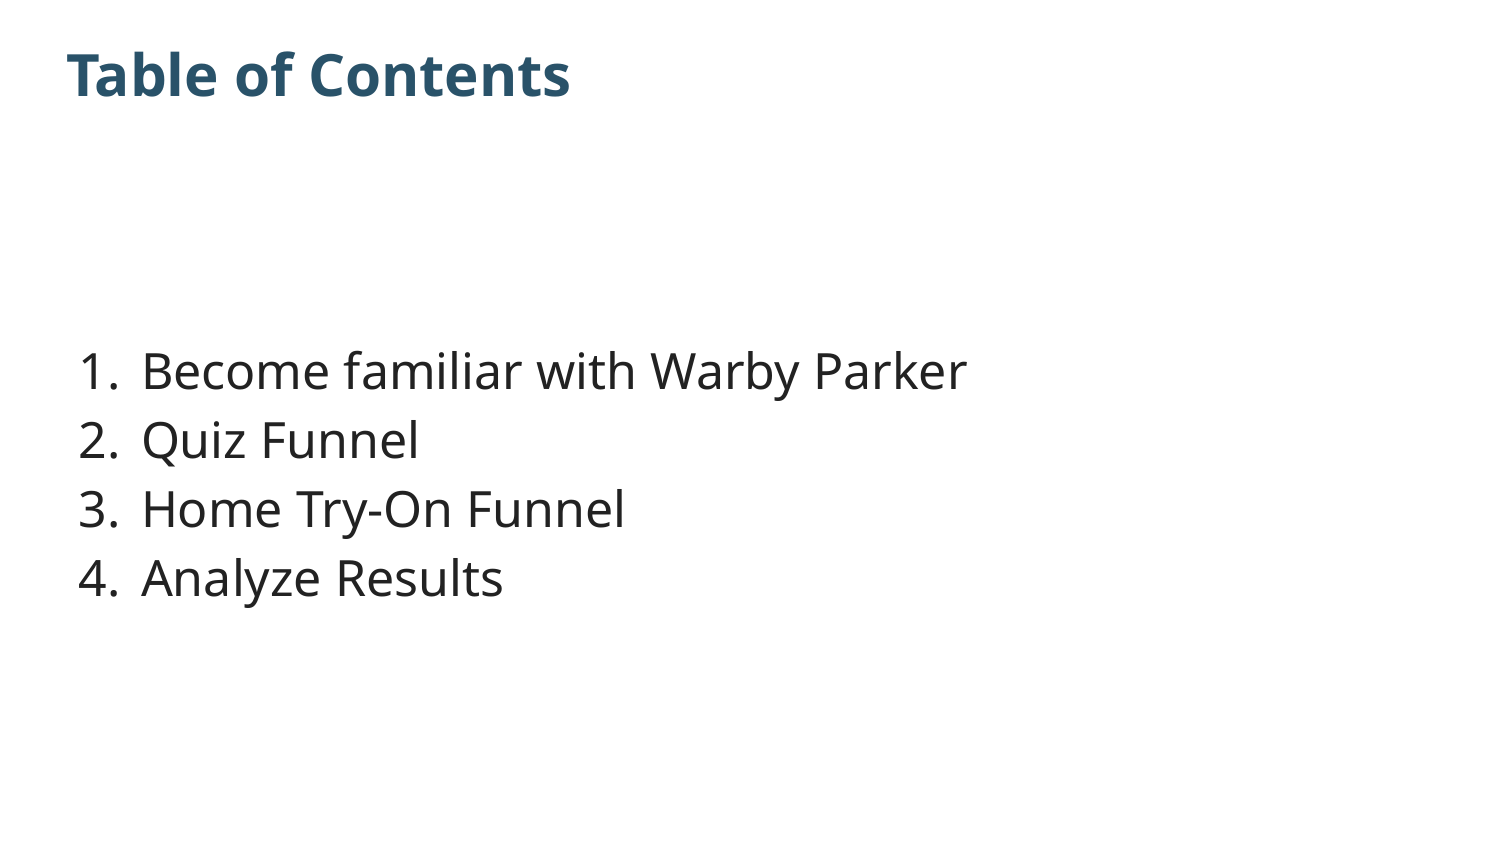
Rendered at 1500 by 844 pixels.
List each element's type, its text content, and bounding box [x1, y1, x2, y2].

text_box Become familiar with Warby Parker Quiz Funnel Home Try-On Funnel Analyze Results [51, 195, 1374, 742]
title Table of Contents [51, 23, 1449, 117]
